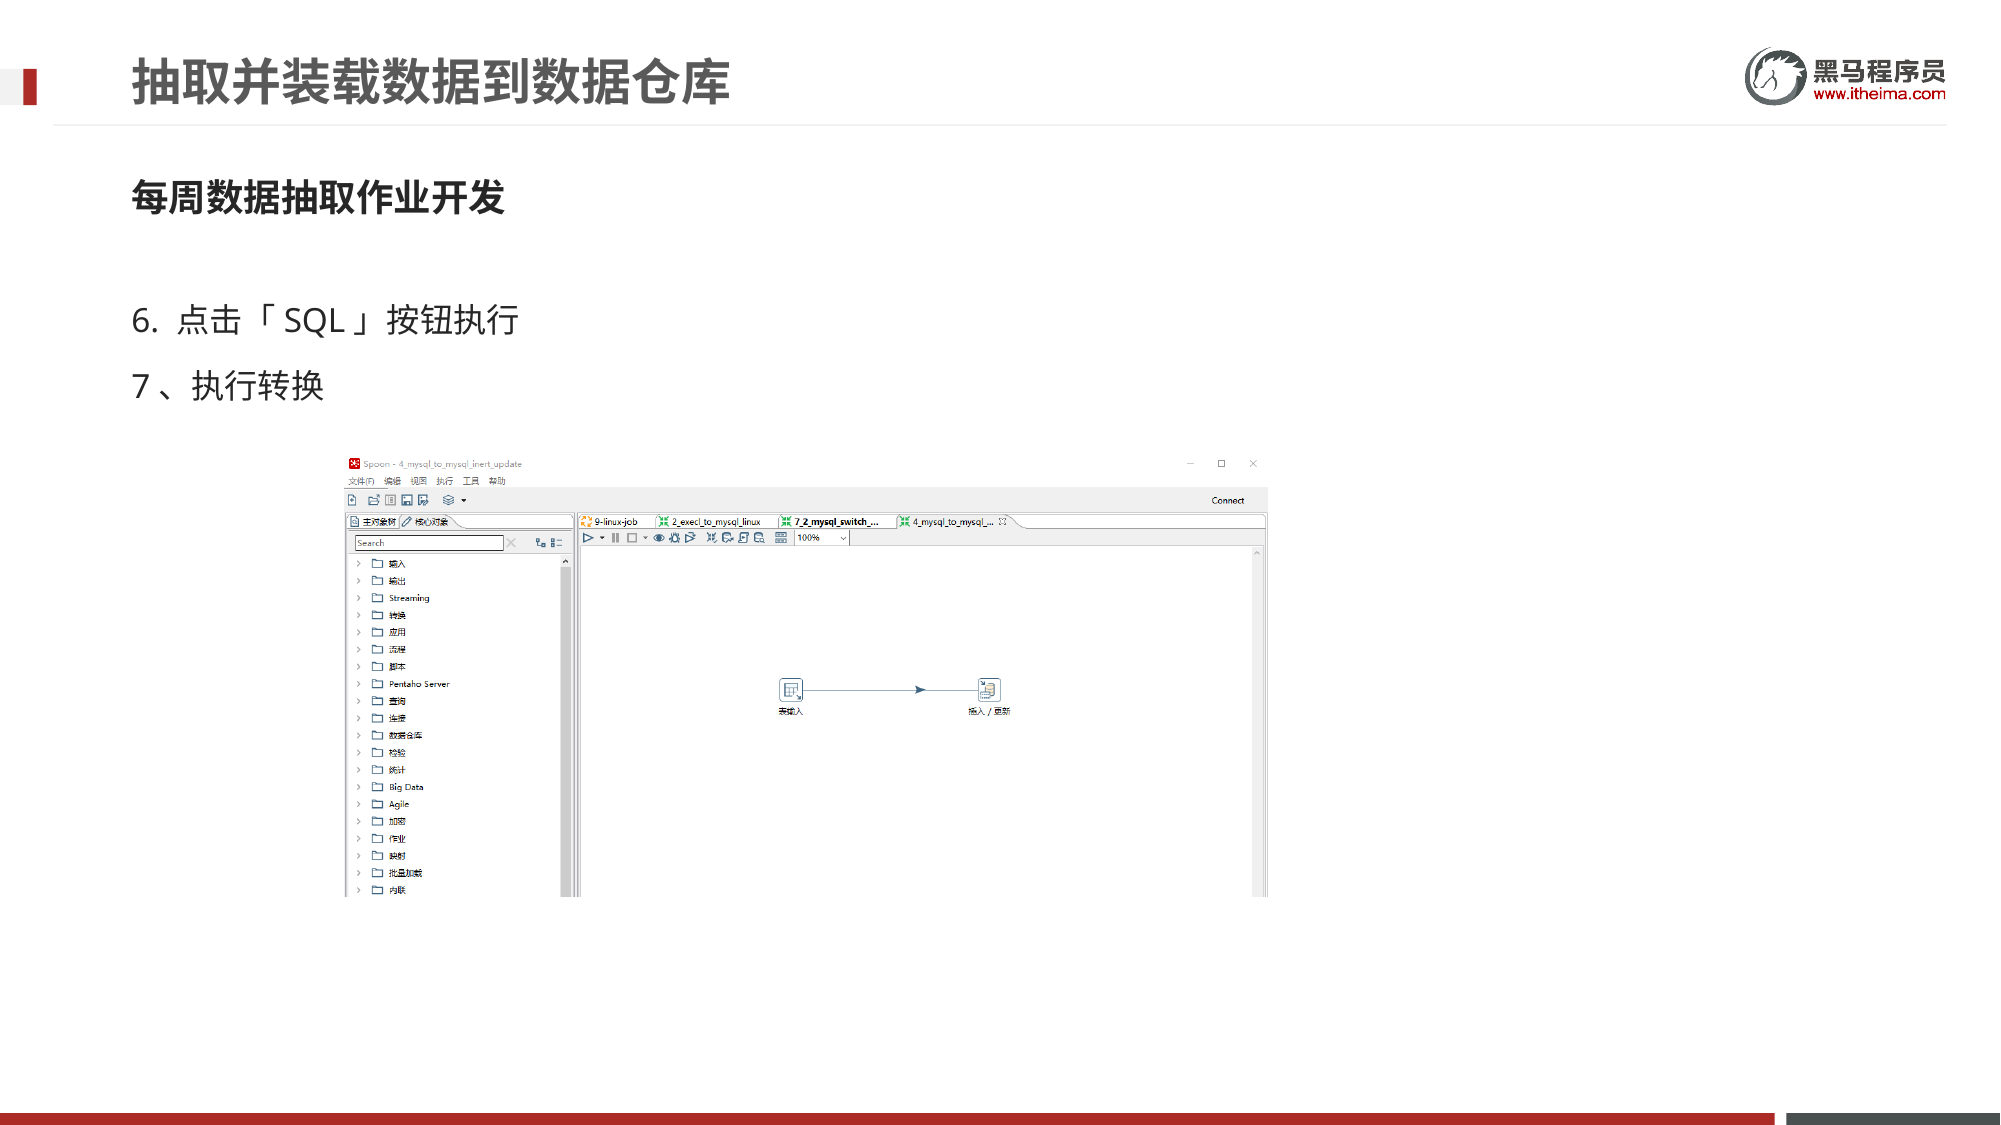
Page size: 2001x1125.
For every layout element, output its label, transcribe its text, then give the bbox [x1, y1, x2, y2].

picture [344, 454, 1268, 898]
picture [1744, 46, 1946, 106]
list 6. 点击「SQL」按钮执行 7、执行转换 [116, 271, 1872, 964]
text_box 每周数据抽取作业开发 [116, 154, 1872, 239]
title 抽取并装载数据到数据仓库 [116, 38, 1556, 124]
